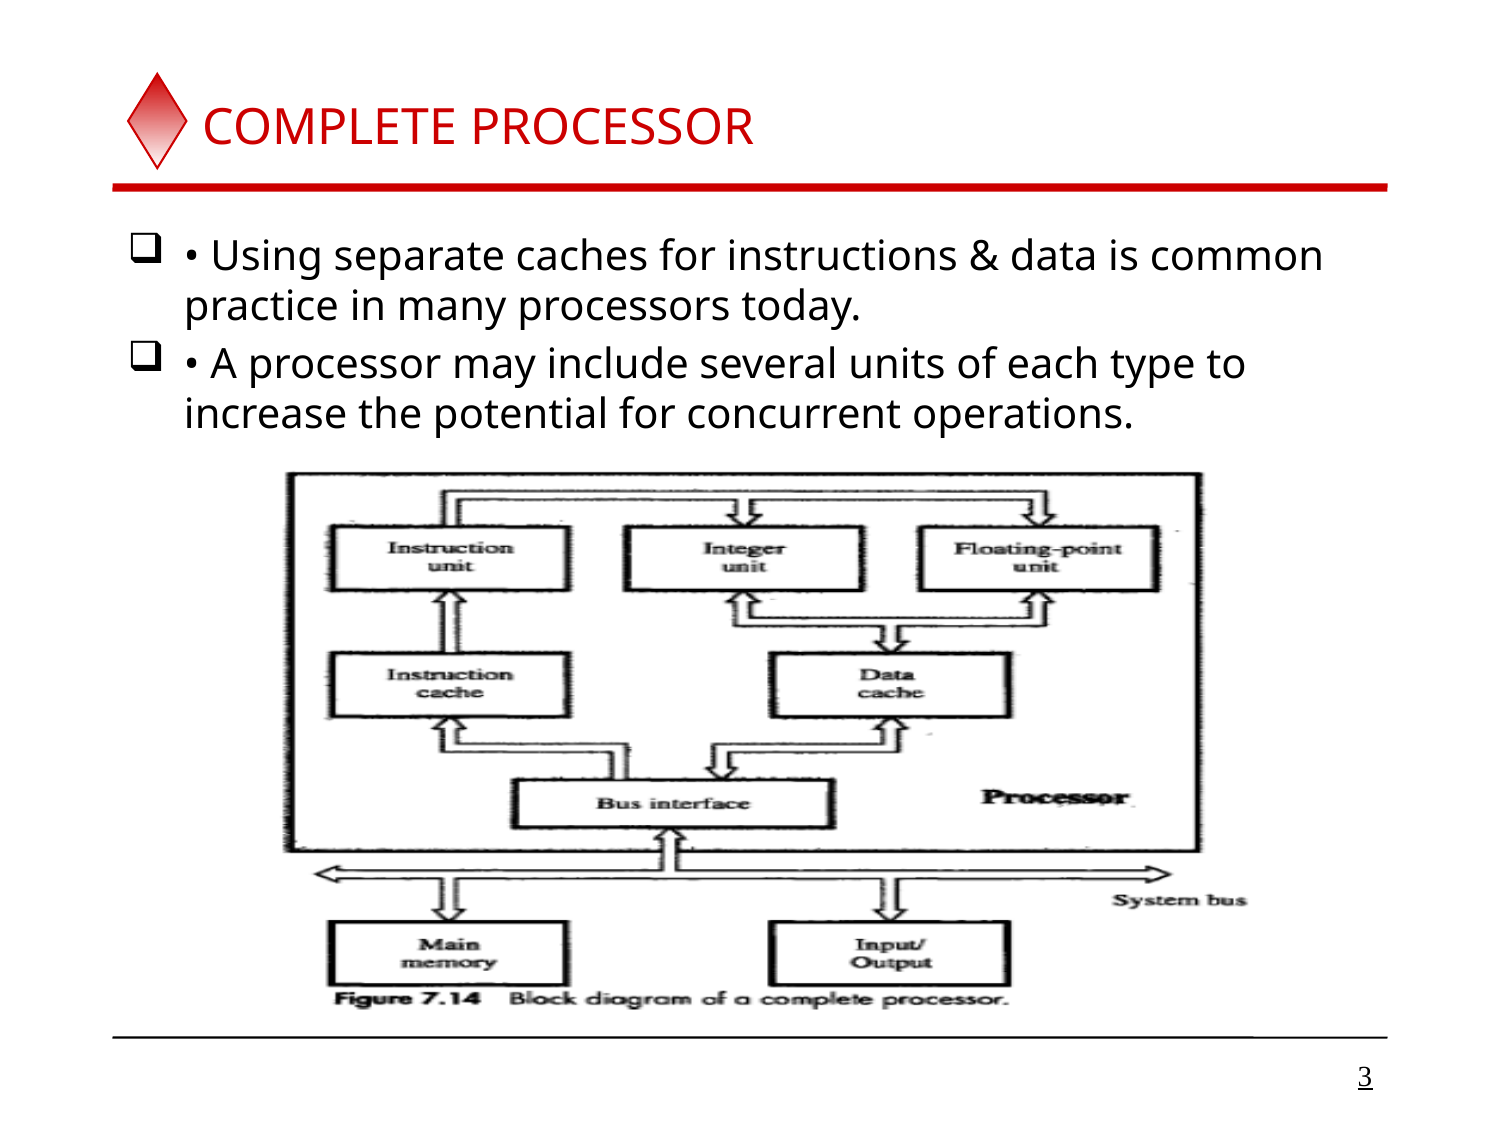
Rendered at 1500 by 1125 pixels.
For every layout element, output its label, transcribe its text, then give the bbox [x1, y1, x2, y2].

slide_number 3 [1174, 1049, 1388, 1101]
list • Using separate caches for instructions & data is common practice in many processors today. • A processor may include several units of each type to increase the potential for concurrent operations. [112, 220, 1388, 1025]
title COMPLETE PROCESSOR [187, 75, 1388, 175]
picture [212, 462, 1363, 1026]
